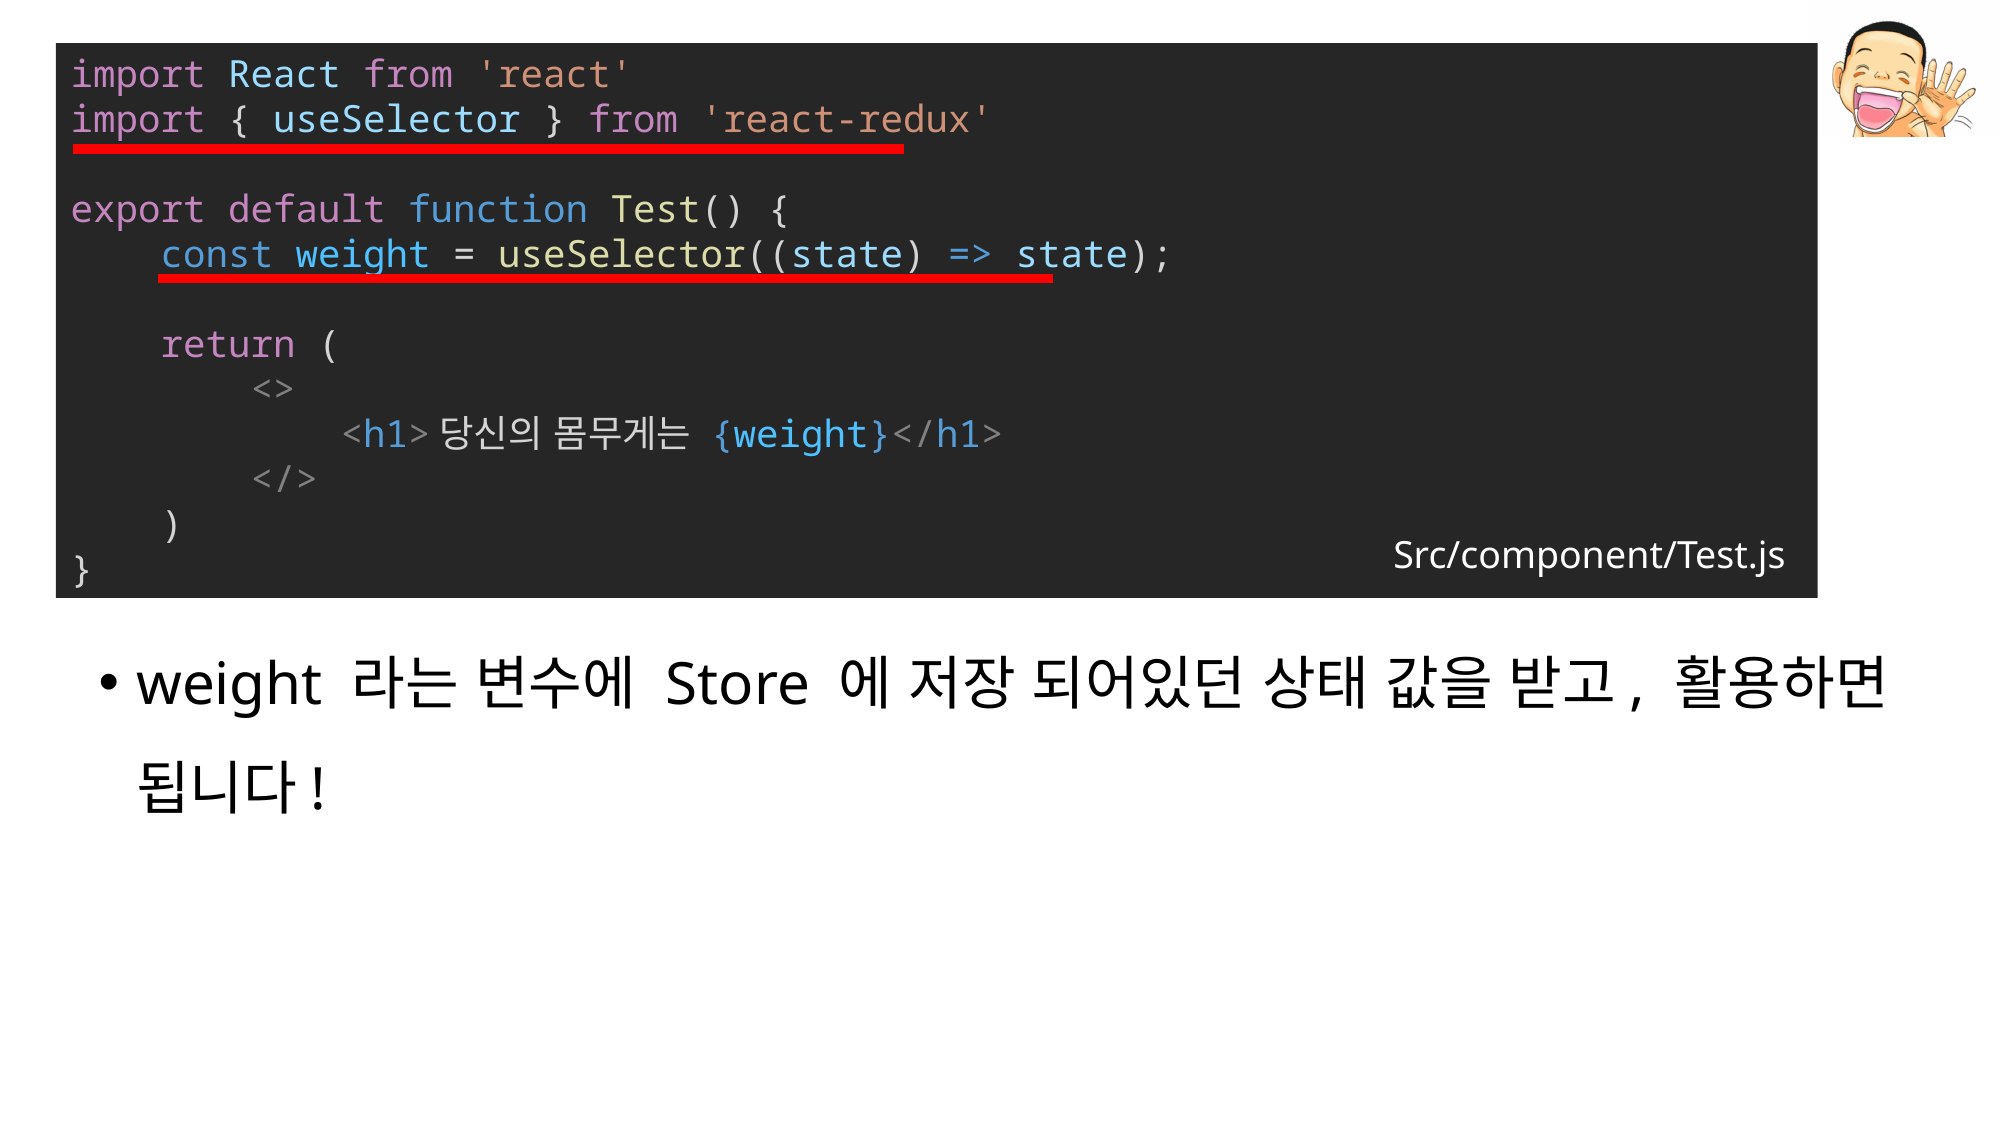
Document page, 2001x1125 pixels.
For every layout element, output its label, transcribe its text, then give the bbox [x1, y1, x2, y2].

text_box import React from 'react' import { useSelector } from 'react-redux' export default function Test() { const weight = useSelector((state) => state); return ( <> <h1>당신의 몸무게는 {weight}</h1> </> ) } [55, 43, 1818, 598]
picture [1808, 0, 2000, 137]
text_box Src/component/Test.js [1378, 523, 1802, 584]
list weight 라는 변수에 Store 에 저장 되어있던 상태 값을 받고, 활용하면 됩니다! [83, 603, 1931, 1125]
